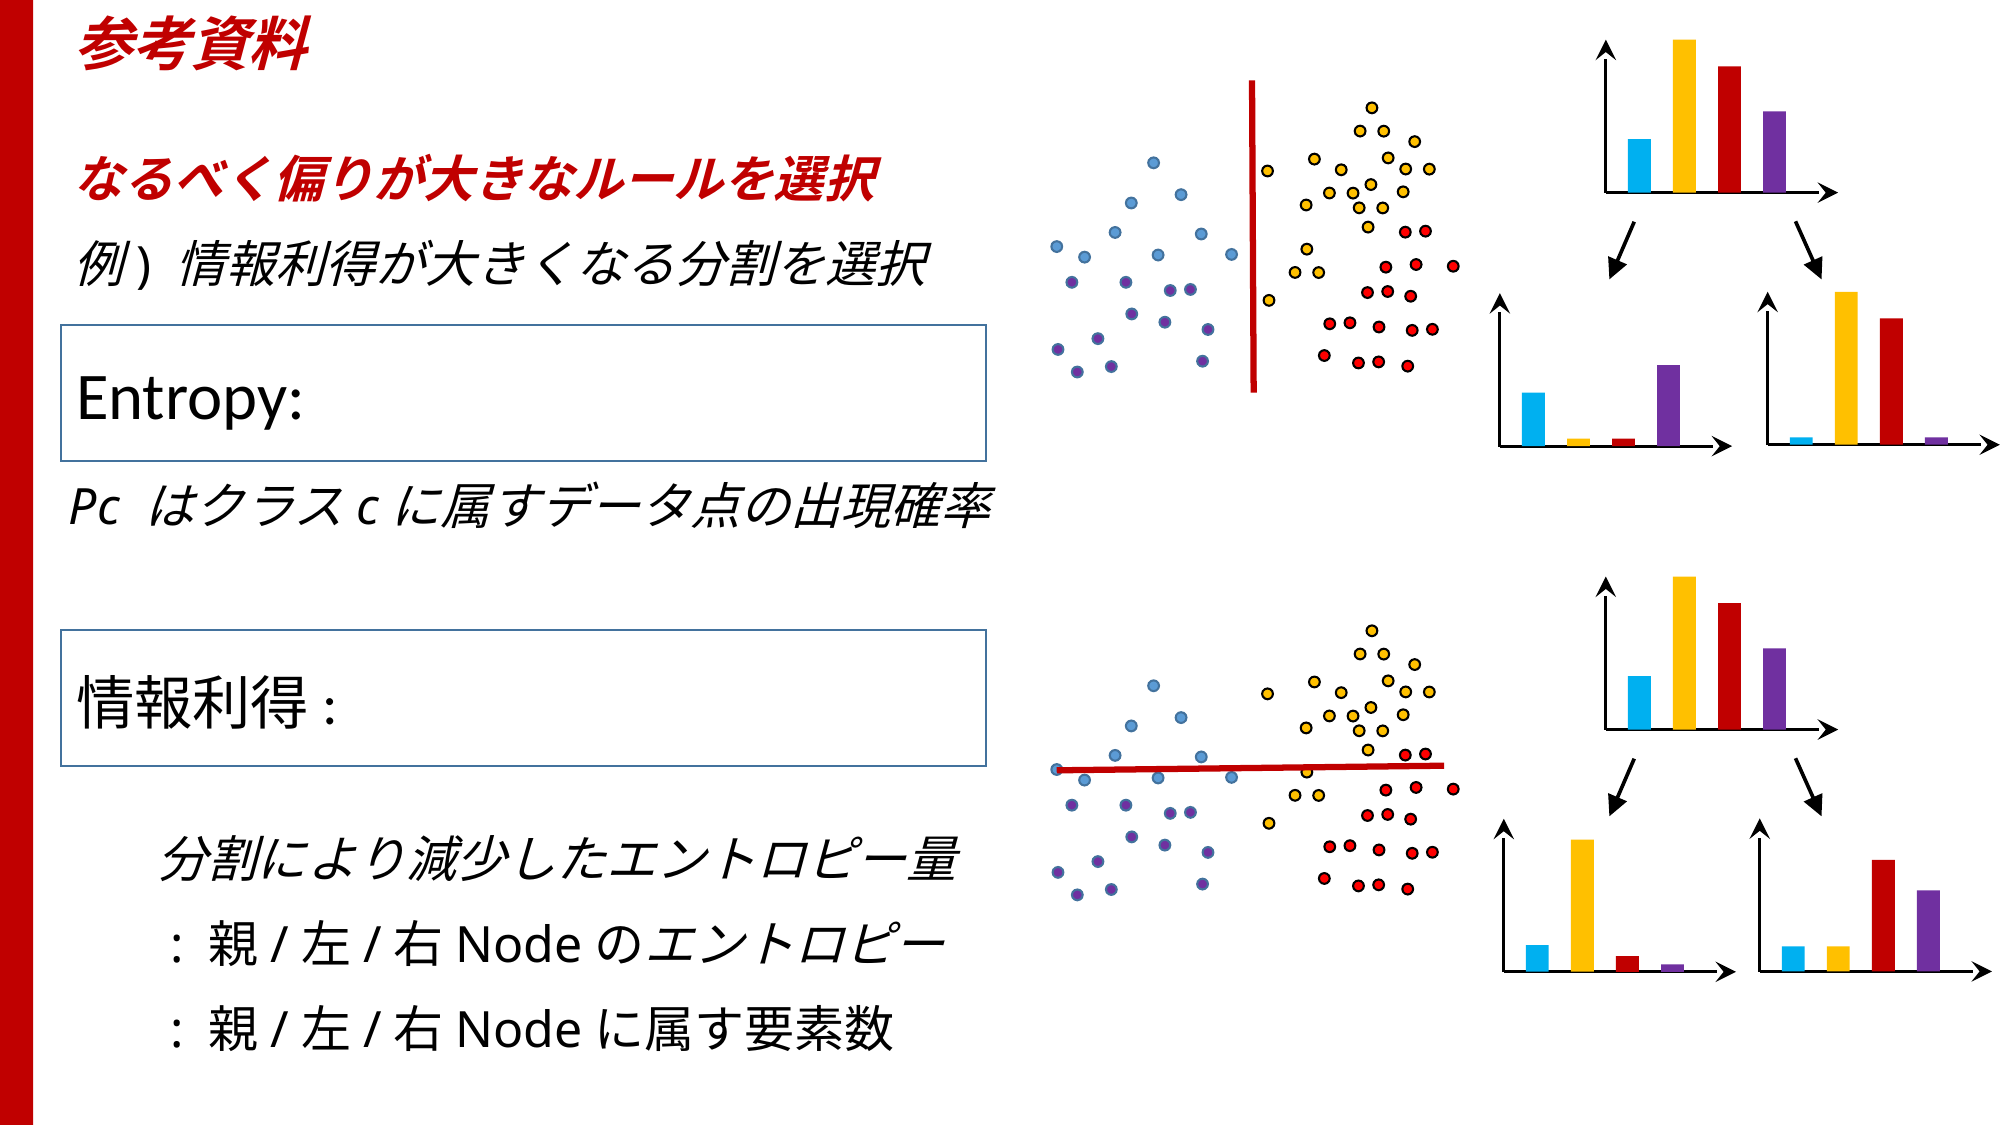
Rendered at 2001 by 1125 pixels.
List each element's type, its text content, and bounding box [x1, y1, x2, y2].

text_box Pc はクラスcに属すデータ点の出現確率 [54, 467, 1006, 543]
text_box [1605, 576, 1839, 730]
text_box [1795, 758, 1822, 817]
text_box なるべく偏りが大きなルールを選択 例) 情報利得が大きくなる分割を選択 [59, 140, 941, 301]
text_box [1609, 758, 1635, 817]
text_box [1759, 818, 1992, 972]
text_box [1499, 293, 1733, 447]
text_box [1605, 39, 1839, 194]
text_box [1767, 291, 2000, 446]
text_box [1795, 221, 1822, 280]
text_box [1503, 818, 1737, 973]
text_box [1051, 625, 1459, 901]
text_box 参考資料 [59, 0, 323, 85]
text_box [1051, 80, 1459, 393]
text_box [1609, 221, 1635, 280]
